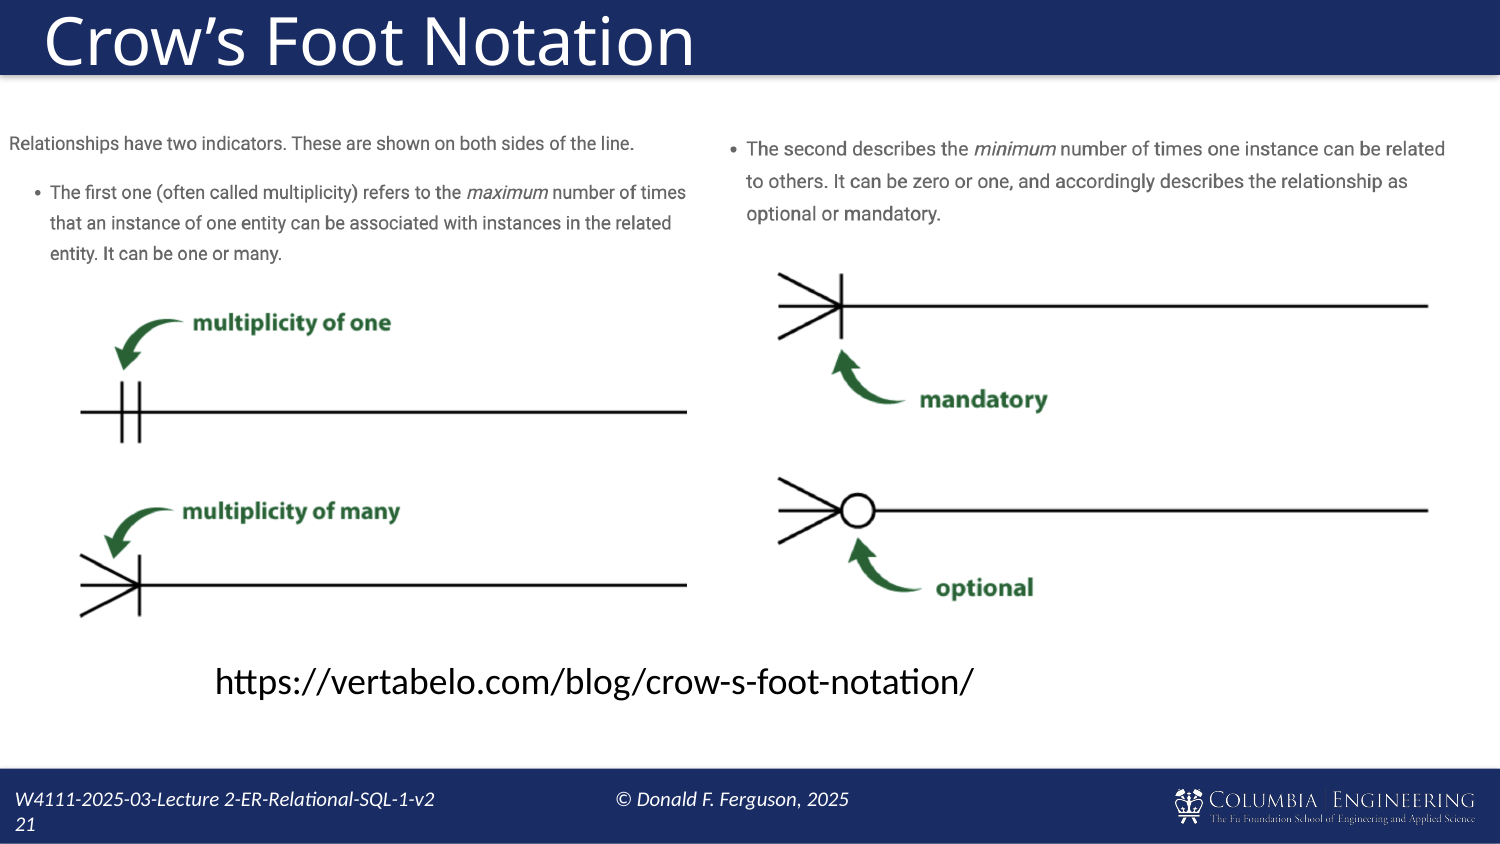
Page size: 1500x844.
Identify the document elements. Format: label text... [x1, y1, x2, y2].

title Crow’s Foot Notation [28, 0, 1450, 73]
text_box https://vertabelo.com/blog/crow-s-foot-notation/ [200, 649, 1225, 710]
picture [0, 120, 1454, 643]
